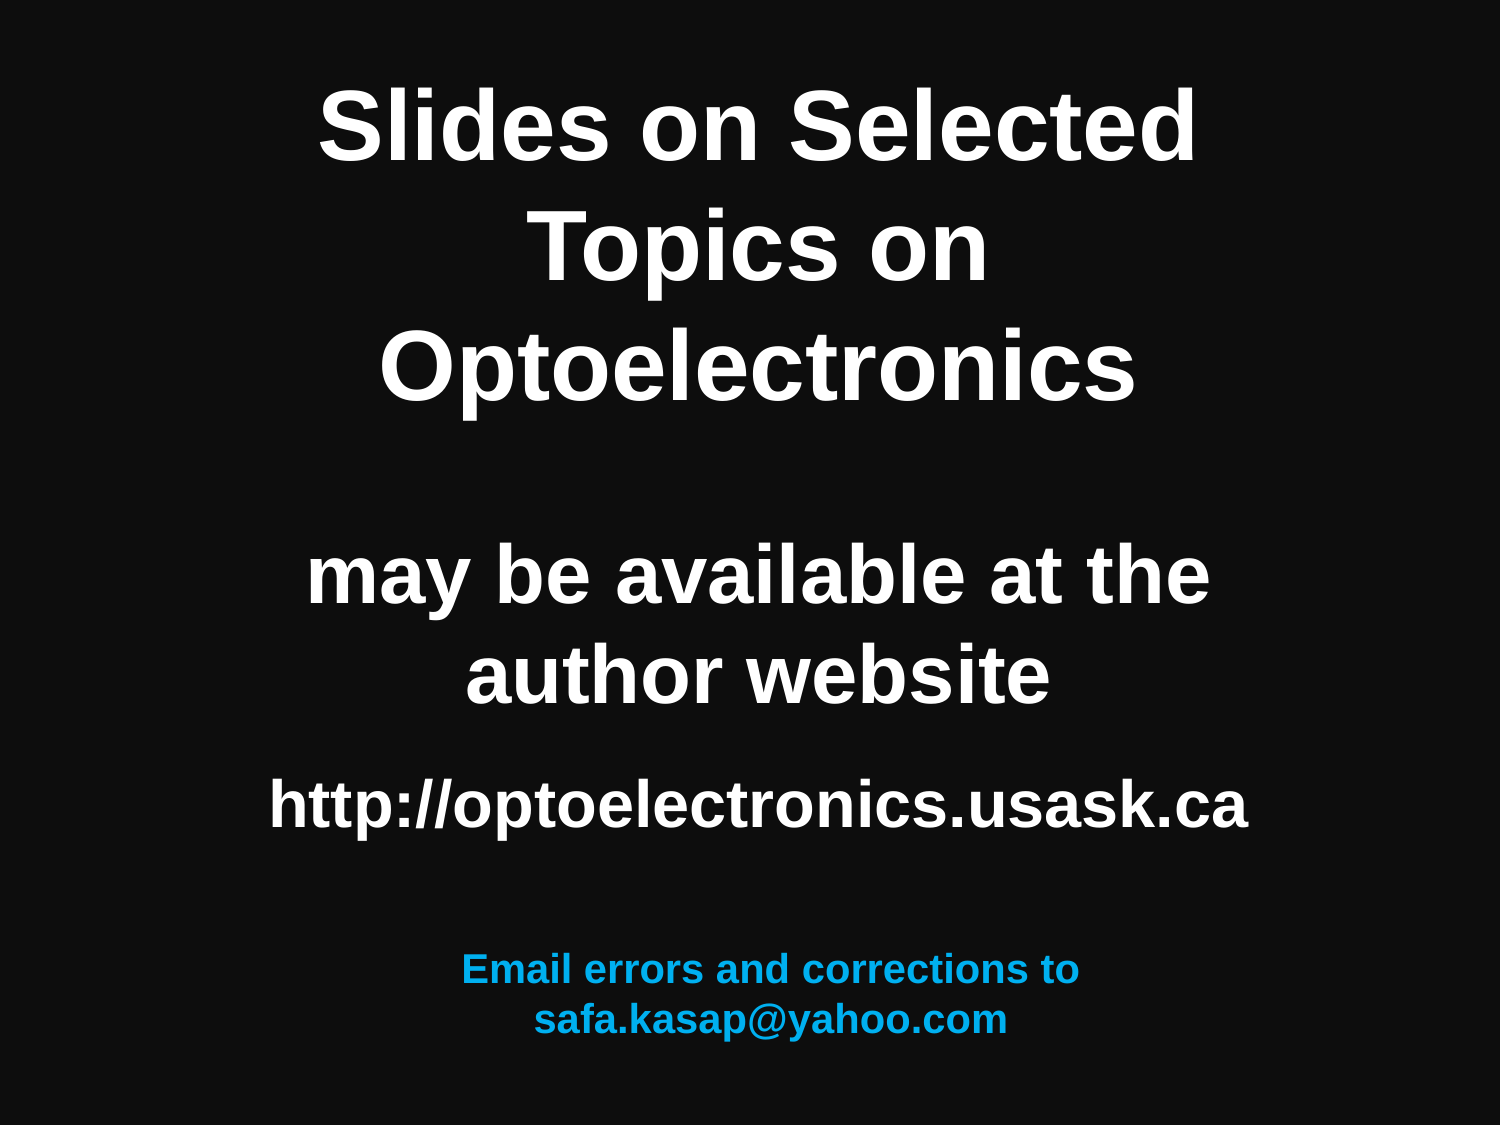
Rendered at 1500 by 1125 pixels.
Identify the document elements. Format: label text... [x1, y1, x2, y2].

text_box http://optoelectronics.usask.ca [253, 753, 1265, 849]
text_box Slides on Selected Topics on Optoelectronics may be available at the author website [253, 53, 1265, 728]
text_box Email errors and corrections to safa.kasap@yahoo.com [265, 934, 1277, 1050]
